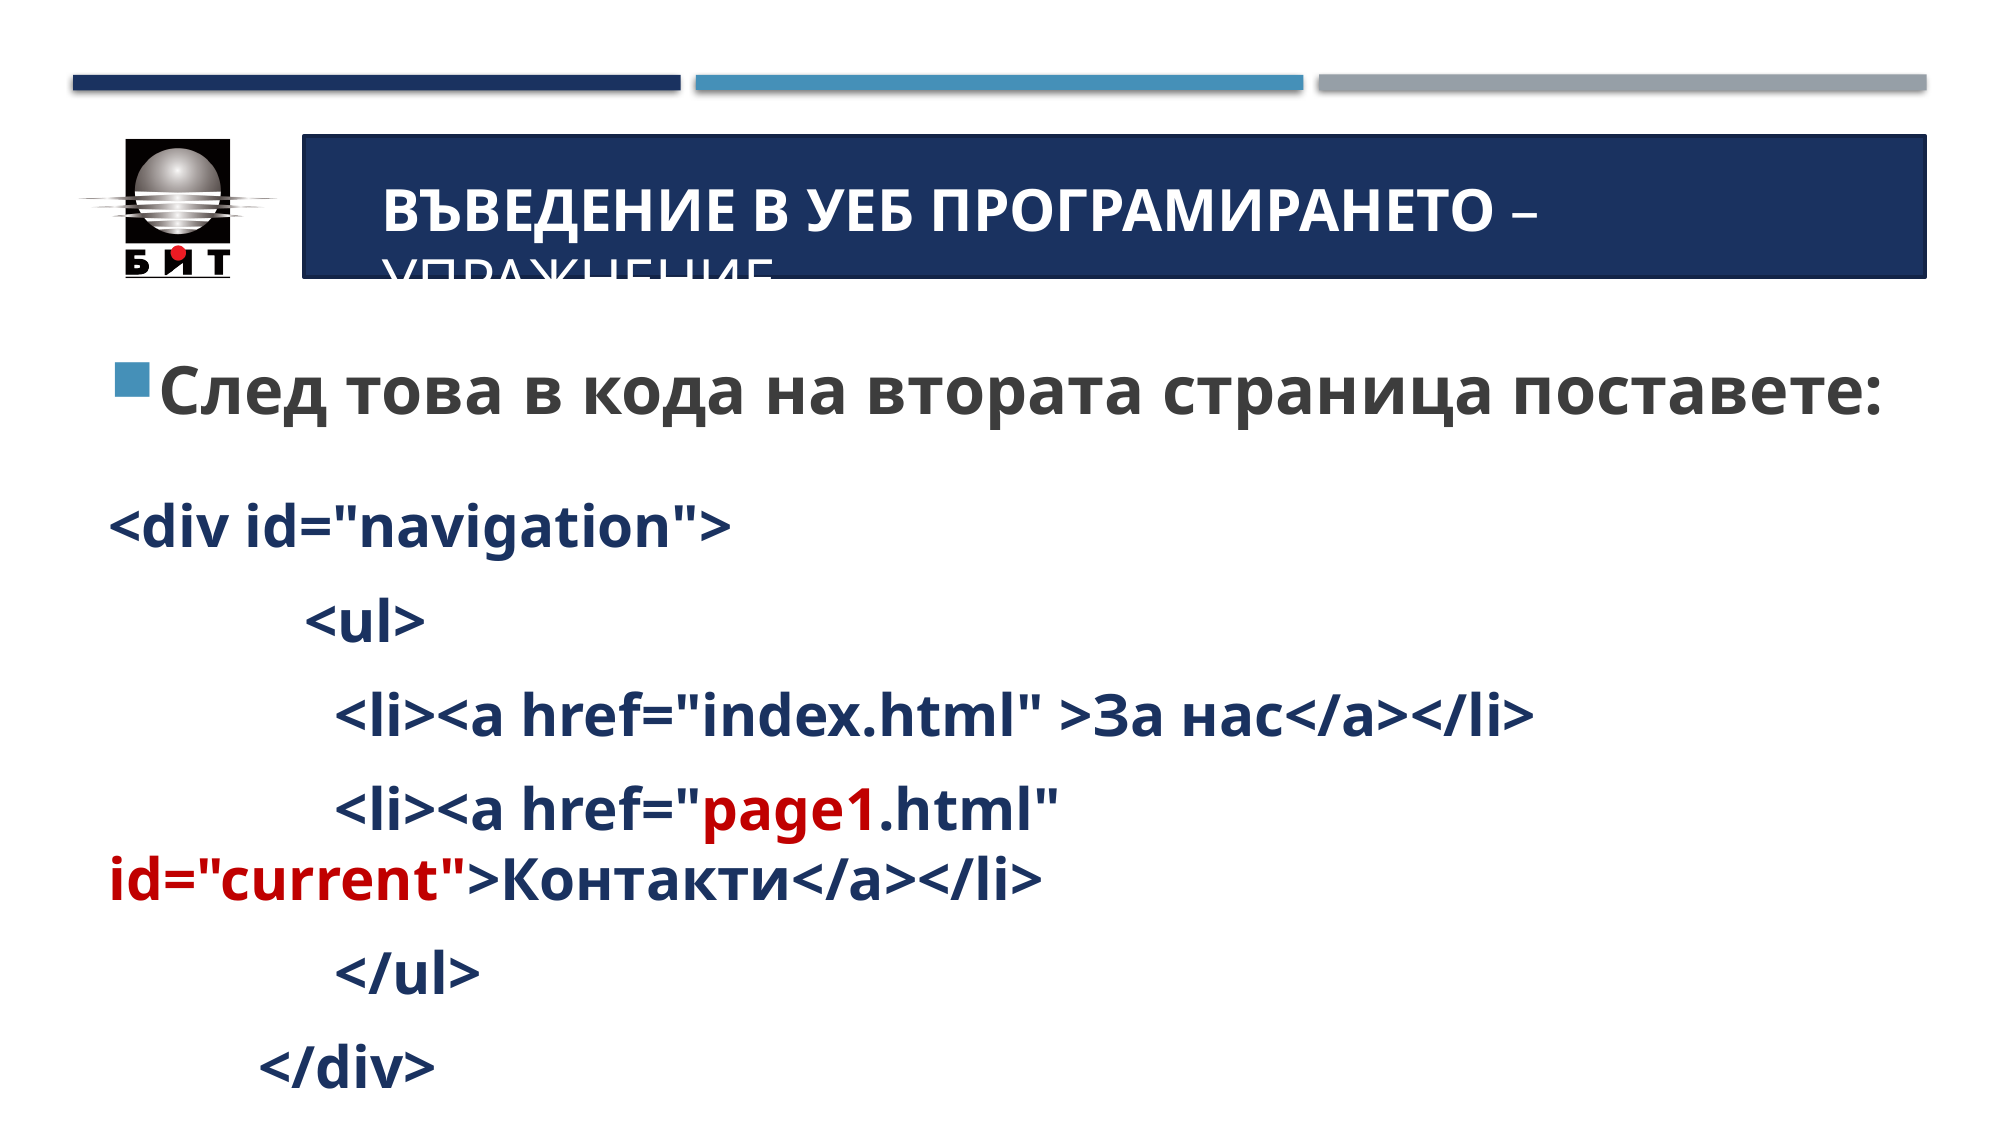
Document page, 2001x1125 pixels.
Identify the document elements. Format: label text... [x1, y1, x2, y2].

text_box [302, 134, 1927, 279]
text_box След това в кода на втората страница поставете: [93, 340, 1925, 437]
text_box ВЪВЕДЕНИЕ В УЕБ ПРОГРАМИРАНЕТО – УПРАЖНЕНИЕ [366, 165, 1919, 321]
text_box <div id="navigation"> <ul> <li><a href="index.html" >За нас</a></li> <li><a href="page1.html" id="current">Контакти</a></li> </ul> </div> [93, 664, 1894, 926]
picture [74, 105, 280, 311]
